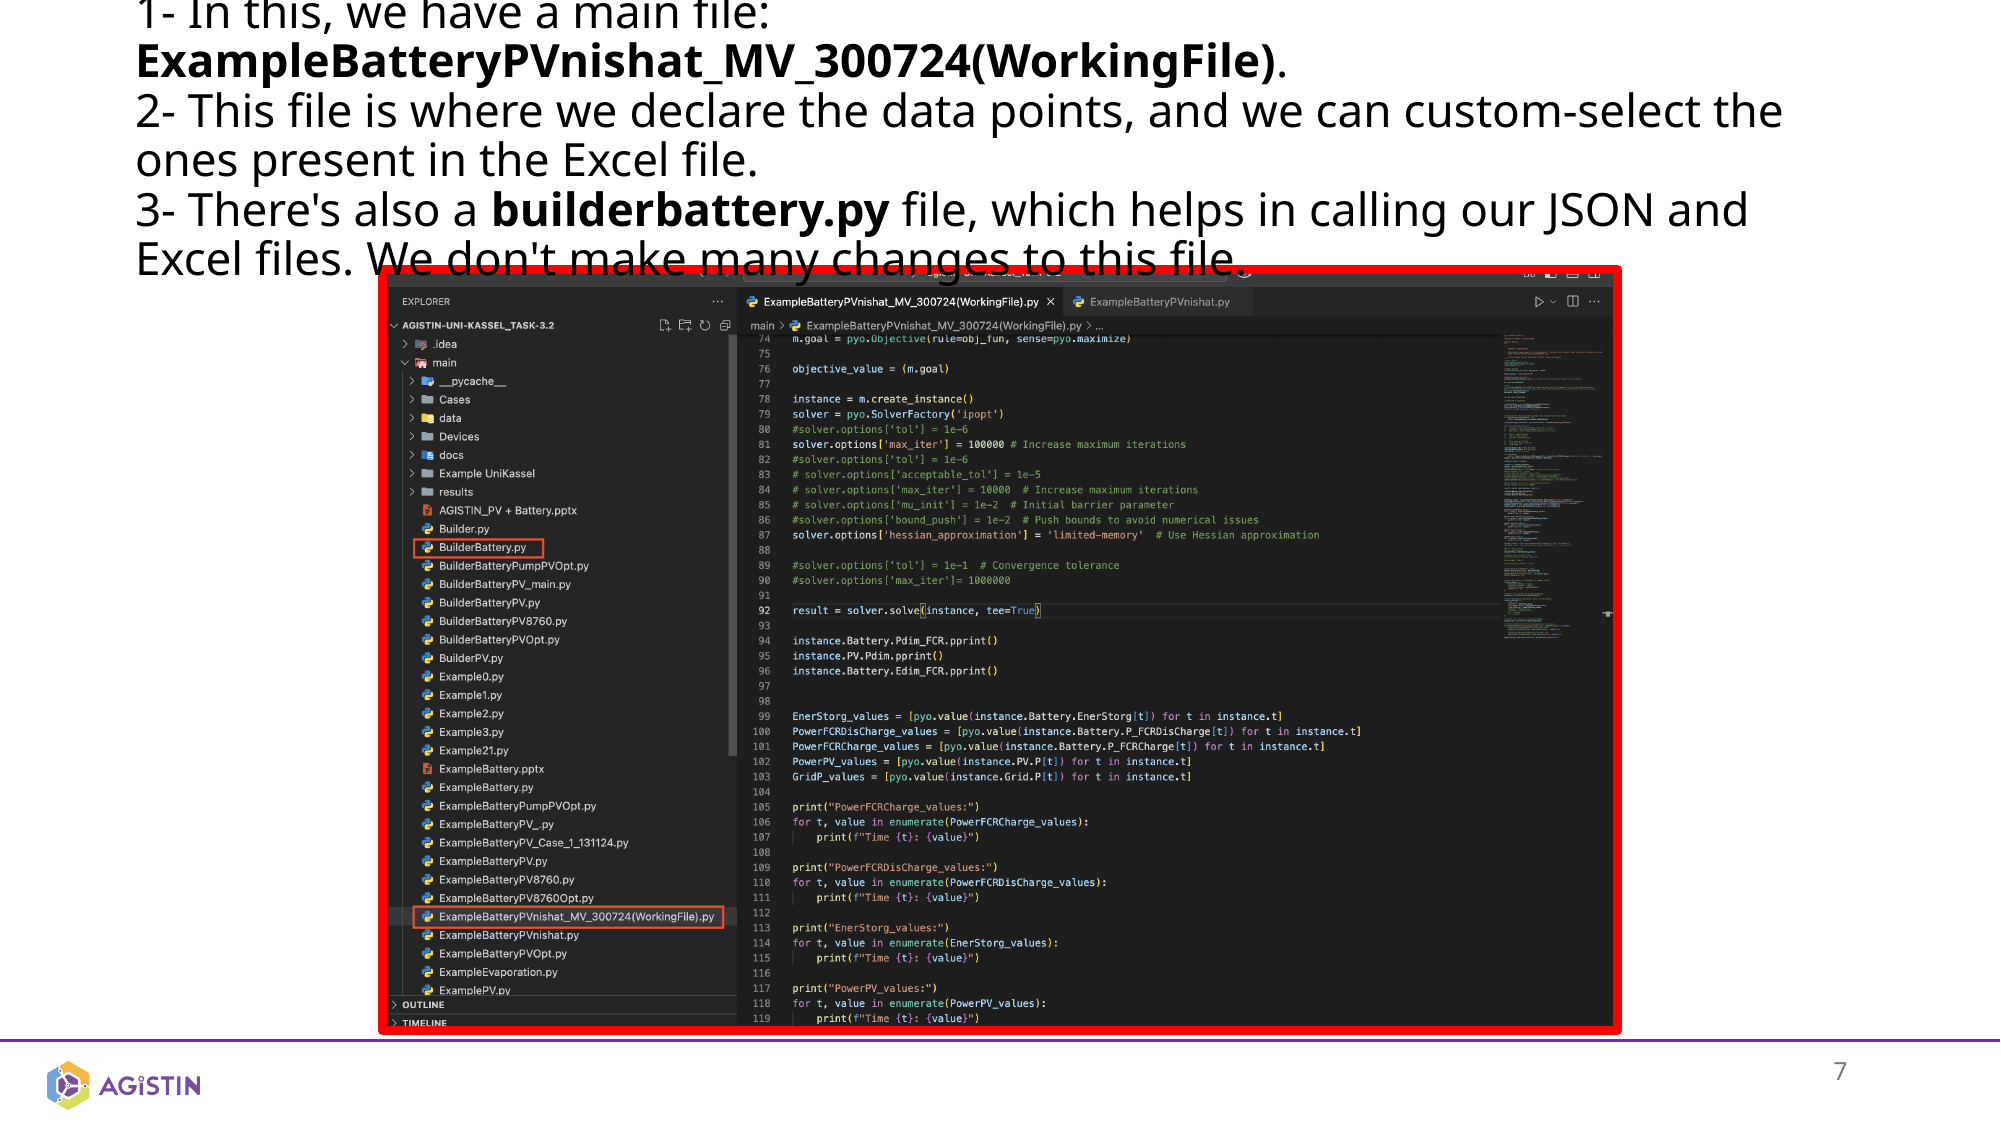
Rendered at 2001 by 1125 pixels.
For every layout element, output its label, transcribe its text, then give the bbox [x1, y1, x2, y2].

title 1- In this, we have a main file: ExampleBatteryPVnishat_MV_300724(WorkingFile). 2- This file is where we declare the data points, and we can custom-select the ones present in the Excel file. 3- There's also a builderbattery.py file, which helps in calling our JSON and Excel files. We don't make many changes to this file. [120, 0, 1880, 319]
picture [47, 1061, 200, 1110]
slide_number 7 [1412, 1042, 1863, 1103]
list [386, 273, 1614, 1027]
